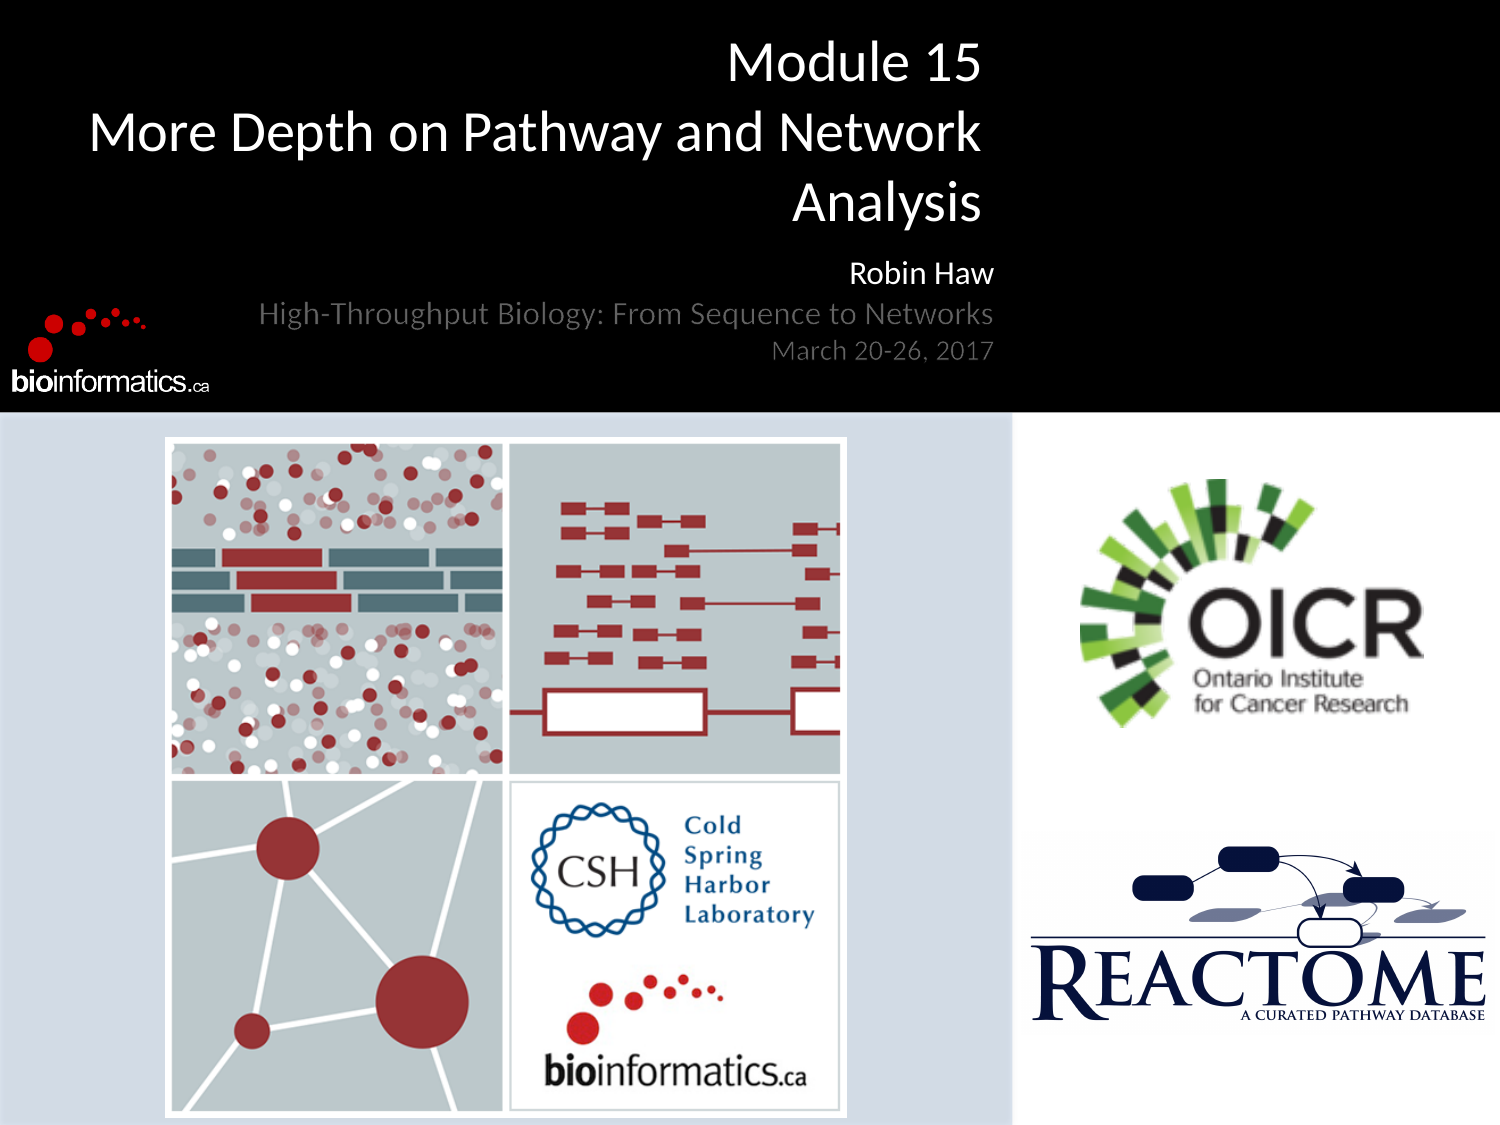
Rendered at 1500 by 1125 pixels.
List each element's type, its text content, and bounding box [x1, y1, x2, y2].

text_box Robin Haw High-Throughput Biology: From Sequence to Networks March 20-26, 2017 [159, 231, 1010, 386]
text_box [0, 412, 1013, 1125]
text_box Module 15 More Depth on Pathway and Network Analysis [9, 59, 998, 198]
picture [1080, 479, 1425, 729]
picture [12, 308, 209, 392]
picture [1021, 831, 1495, 1036]
picture [165, 436, 847, 1118]
